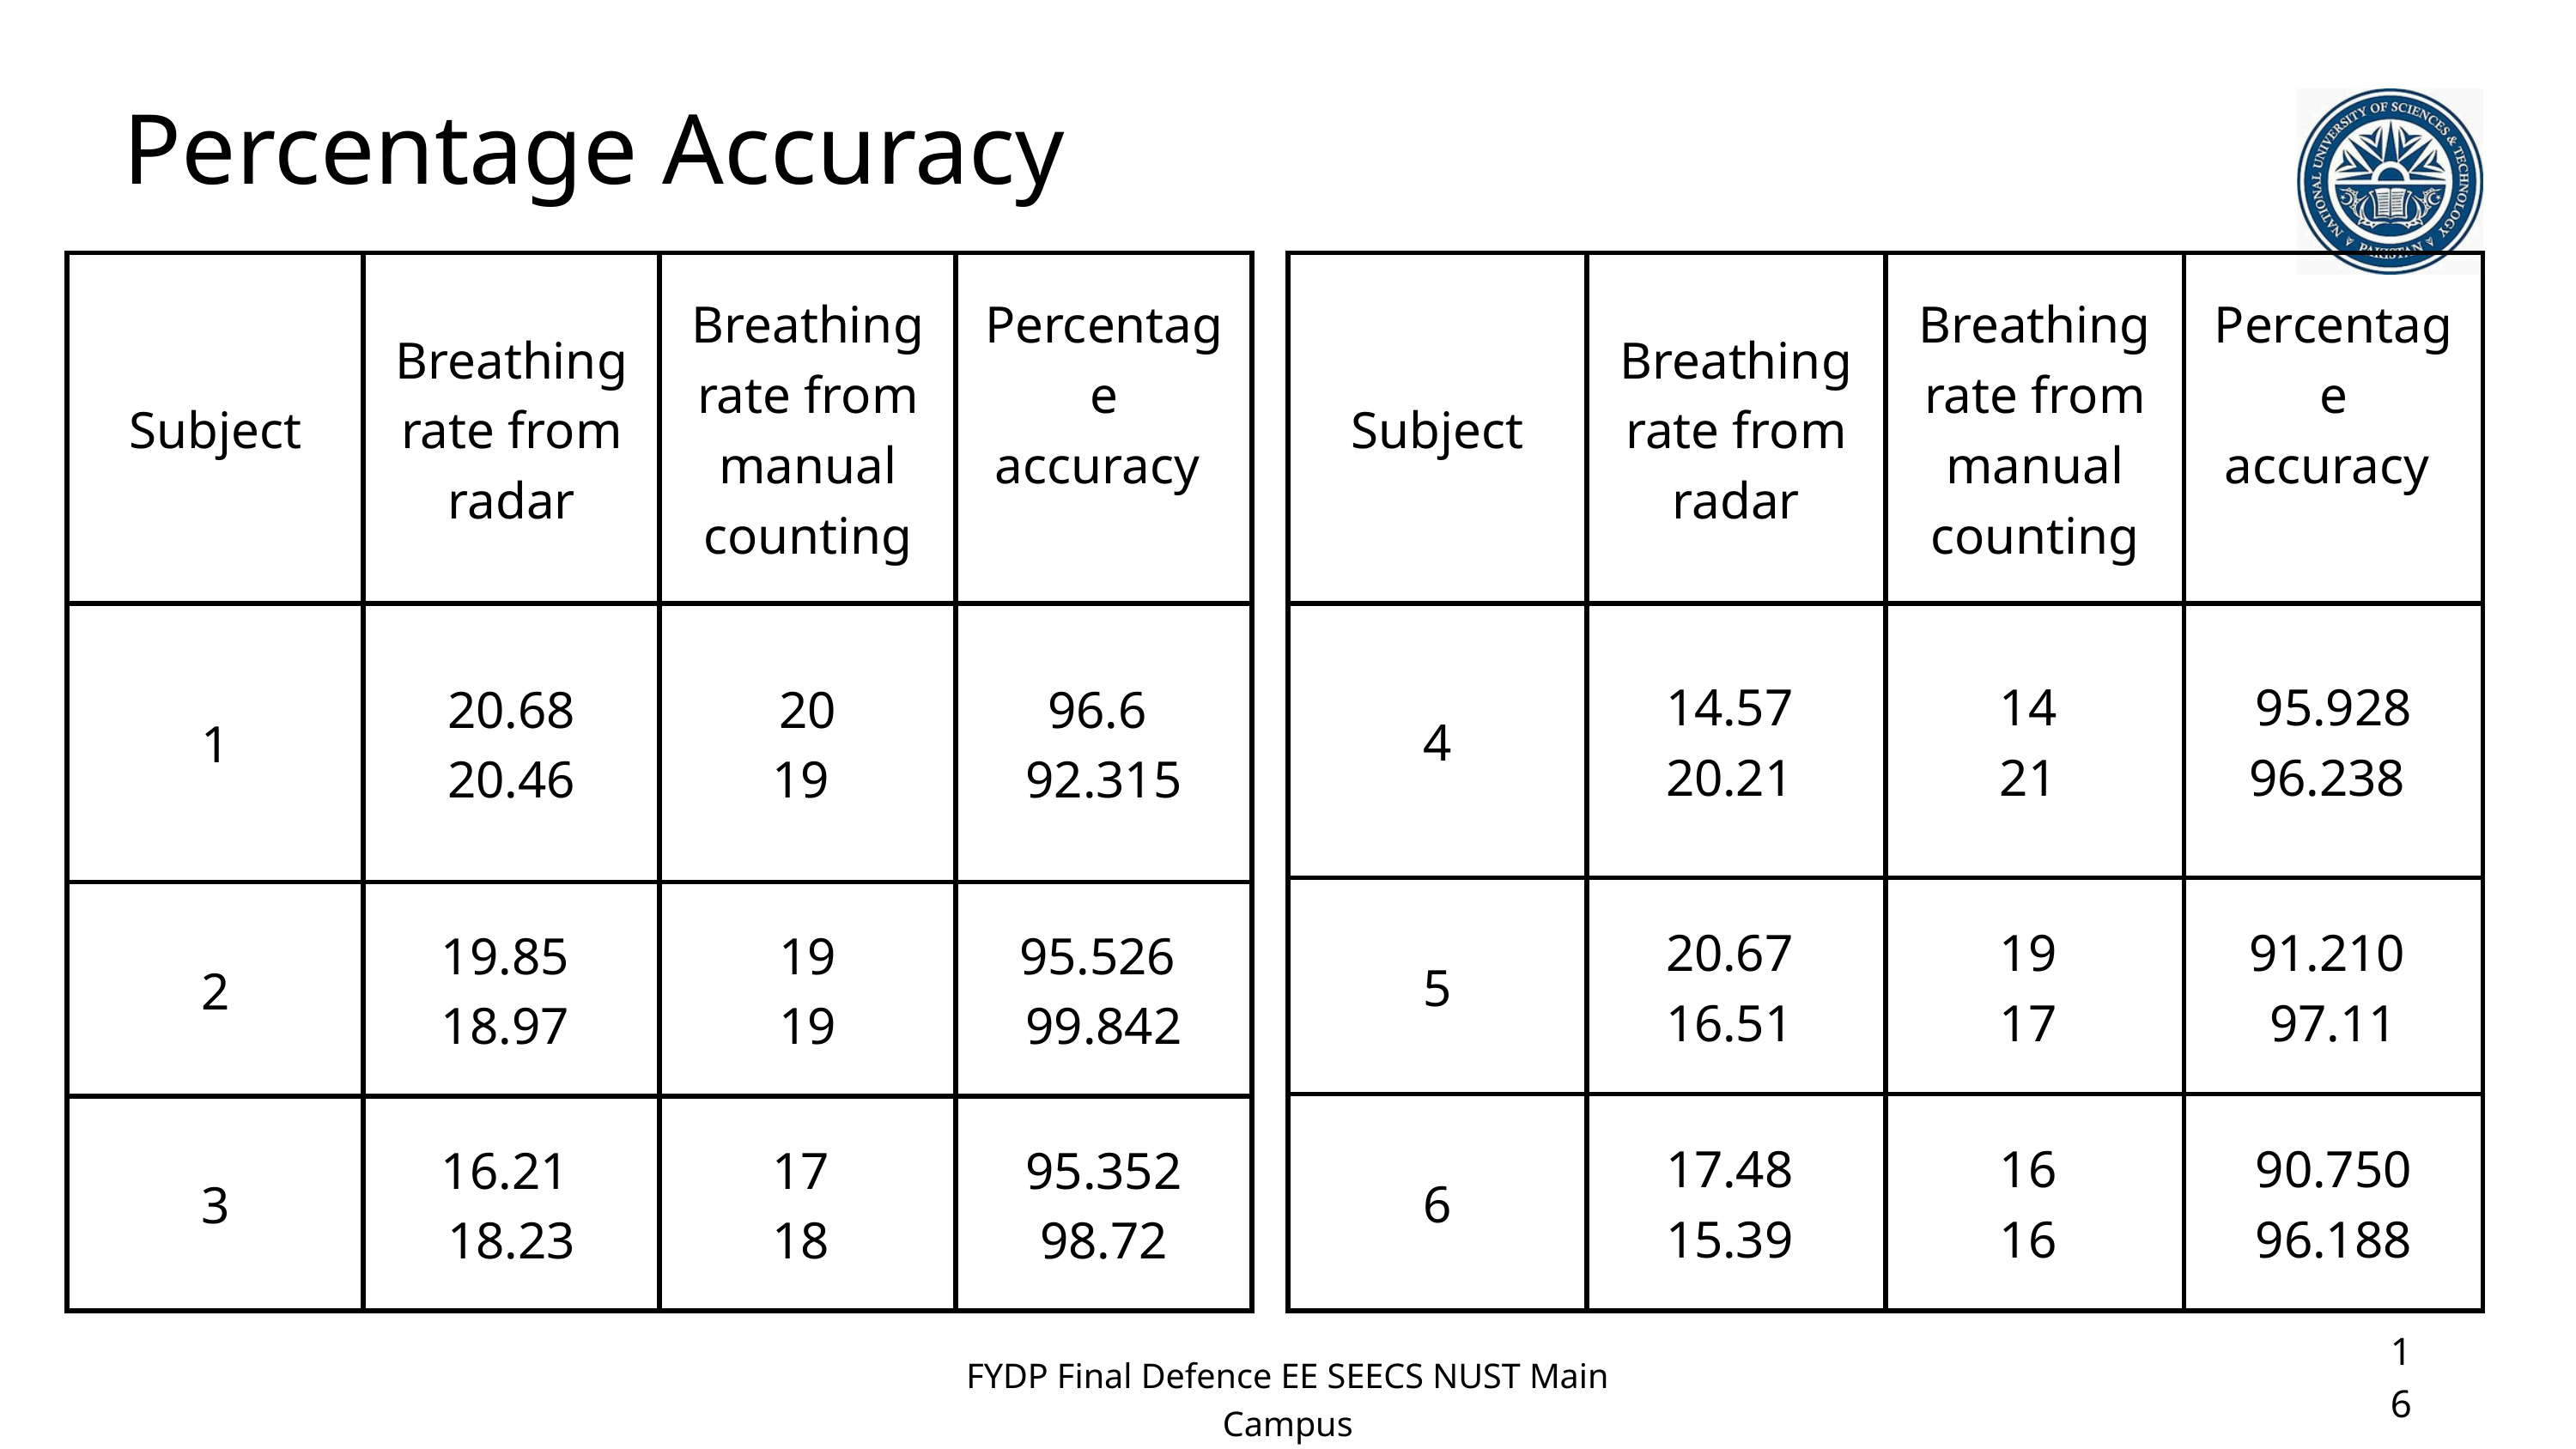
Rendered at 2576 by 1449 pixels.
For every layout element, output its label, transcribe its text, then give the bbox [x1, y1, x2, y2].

table_cell 90.750 96.188 [2186, 1096, 2481, 1308]
table_cell 96.6 92.315 [958, 606, 1249, 880]
table_cell 4 [1291, 606, 1584, 876]
table_cell 14.57 20.21 [1589, 606, 1883, 876]
table_header Breathing rate from radar [1589, 255, 1883, 601]
table_cell 5 [1291, 880, 1584, 1092]
table_header Subject [70, 255, 361, 601]
picture [2297, 88, 2483, 275]
table_cell 1 [70, 606, 361, 880]
table_cell 95.526 99.842 [958, 884, 1249, 1094]
table_cell 95.352 98.72 [958, 1099, 1249, 1308]
text_box 16 [2382, 1319, 2421, 1425]
table_cell 3 [70, 1099, 361, 1308]
table_cell 20.68 20.46 [366, 606, 657, 880]
table_cell 2 [70, 884, 361, 1094]
table_cell 19 17 [1888, 880, 2182, 1092]
table_header Breathing rate from manual counting [662, 255, 953, 601]
table_cell 14 21 [1888, 606, 2182, 876]
table_cell 95.928 96.238 [2186, 606, 2481, 876]
table_header Percentage accuracy [2186, 255, 2481, 601]
table_cell 19.85 18.97 [366, 884, 657, 1094]
table_cell 17.48 15.39 [1589, 1096, 1883, 1308]
table_cell 6 [1291, 1096, 1584, 1308]
table_cell 20 19 [662, 606, 953, 880]
table_cell 19 19 [662, 884, 953, 1094]
table_header Breathing rate from manual counting [1888, 255, 2182, 601]
text_box FYDP Final Defence EE SEECS NUST Main Campus [949, 1348, 1627, 1444]
table_header Subject [1291, 255, 1584, 601]
table_cell 17 18 [662, 1099, 953, 1308]
table_header Breathing rate from radar [366, 255, 657, 601]
text_box Percentage Accuracy [123, 90, 1420, 204]
table_header Percentage accuracy [958, 255, 1249, 601]
table_cell 20.67 16.51 [1589, 880, 1883, 1092]
table_cell 91.210 97.11 [2186, 880, 2481, 1092]
table_cell 16 16 [1888, 1096, 2182, 1308]
table_cell 16.21 18.23 [366, 1099, 657, 1308]
